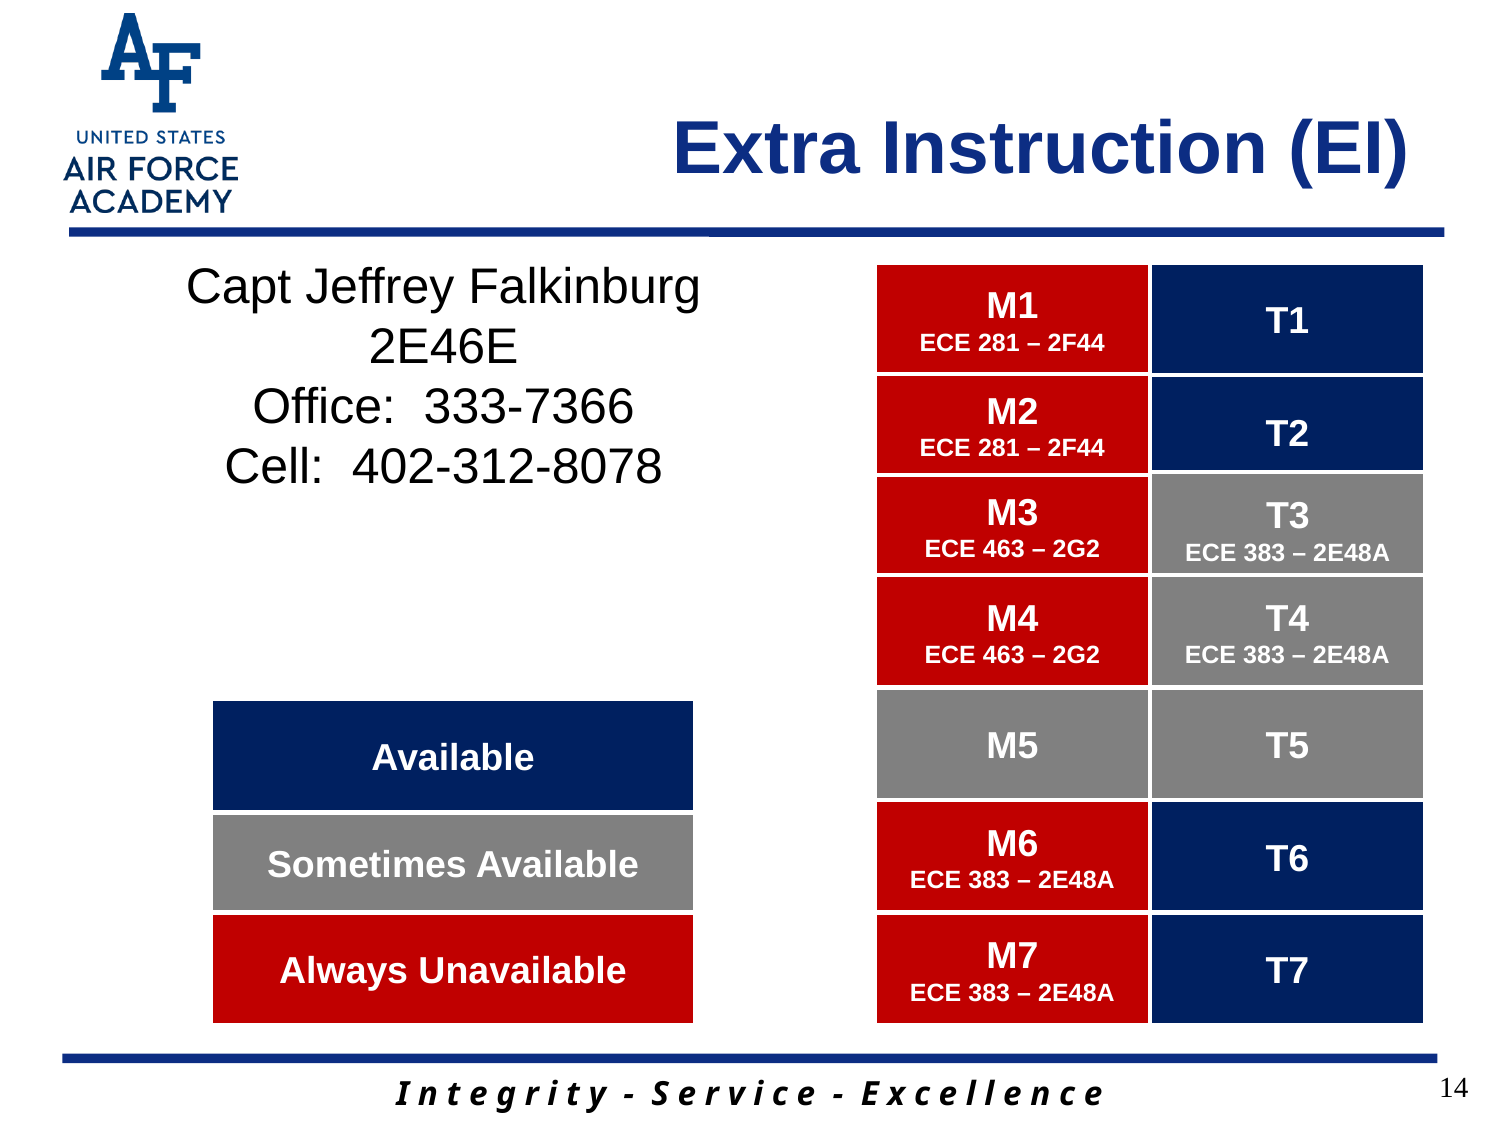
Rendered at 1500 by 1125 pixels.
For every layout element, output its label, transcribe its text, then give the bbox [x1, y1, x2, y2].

text_box M3 ECE 463 – 2G2 [873, 477, 1148, 573]
text_box M1 ECE 281 – 2F44 [873, 260, 1148, 372]
text_box Sometimes Available [209, 814, 697, 910]
text_box T6 [1148, 798, 1427, 910]
picture [63, 13, 238, 213]
text_box T7 [1148, 910, 1427, 1027]
text_box M4 ECE 463 – 2G2 [873, 573, 1148, 690]
title Extra Instruction (EI) [75, 50, 1425, 238]
text_box Always Unavailable [209, 910, 697, 1027]
text_box M7 ECE 383 – 2E48A [873, 910, 1148, 1027]
text_box Available [209, 697, 697, 814]
text_box M5 [873, 690, 1148, 802]
text_box T5 [1148, 690, 1427, 798]
slide_number 14 [1133, 1025, 1484, 1105]
text_box T2 [1152, 373, 1427, 470]
text_box Capt Jeffrey Falkinburg 2E46E Office: 333-7366 Cell: 402-312-8078 [37, 246, 850, 501]
text_box M2 ECE 281 – 2F44 [873, 372, 1152, 477]
text_box T4 ECE 383 – 2E48A [1148, 573, 1427, 690]
text_box M6 ECE 383 – 2E48A [873, 802, 1148, 910]
text_box T1 [1148, 260, 1427, 373]
text_box T3 ECE 383 – 2E48A [1148, 470, 1427, 573]
